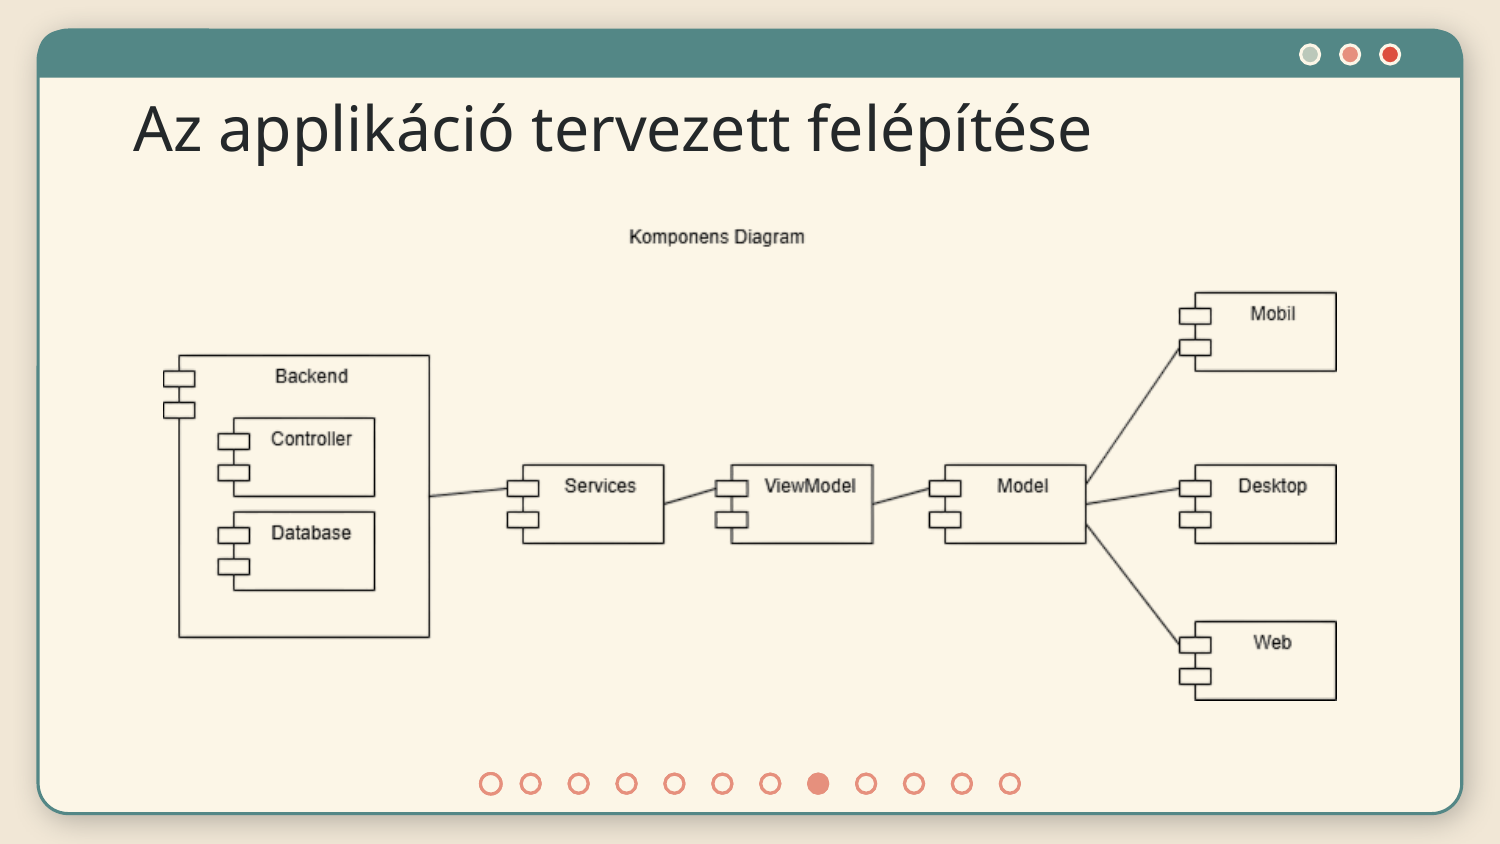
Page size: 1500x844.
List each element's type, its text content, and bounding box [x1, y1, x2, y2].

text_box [520, 773, 1020, 794]
title Az applikáció tervezett felépítése [117, 84, 1383, 181]
picture [162, 213, 1337, 701]
text_box [480, 773, 502, 794]
